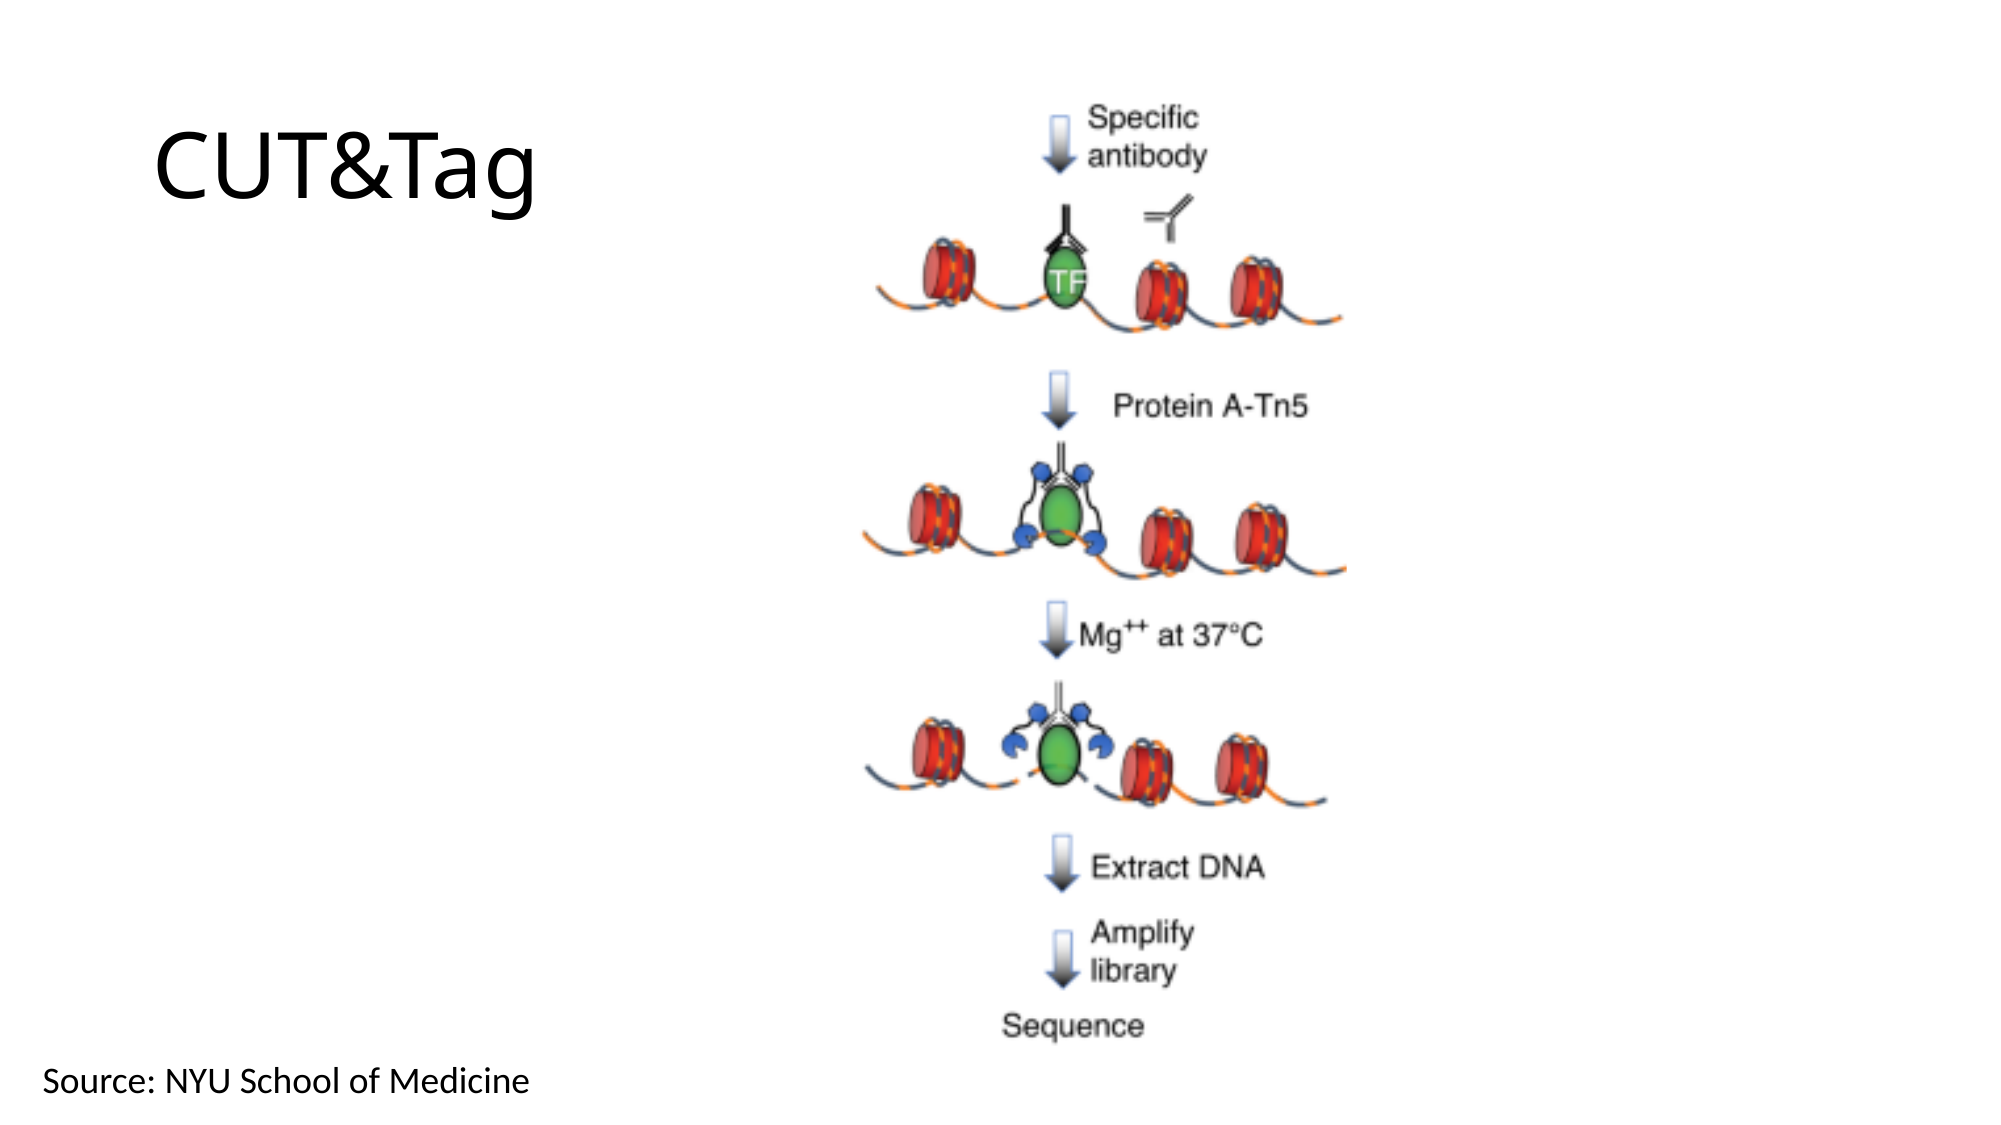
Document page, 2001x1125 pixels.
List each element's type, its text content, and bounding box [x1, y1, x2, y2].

title CUT&Tag [137, 59, 1863, 278]
text_box Source: NYU School of Medicine [27, 1048, 818, 1108]
picture [818, 103, 1347, 1125]
